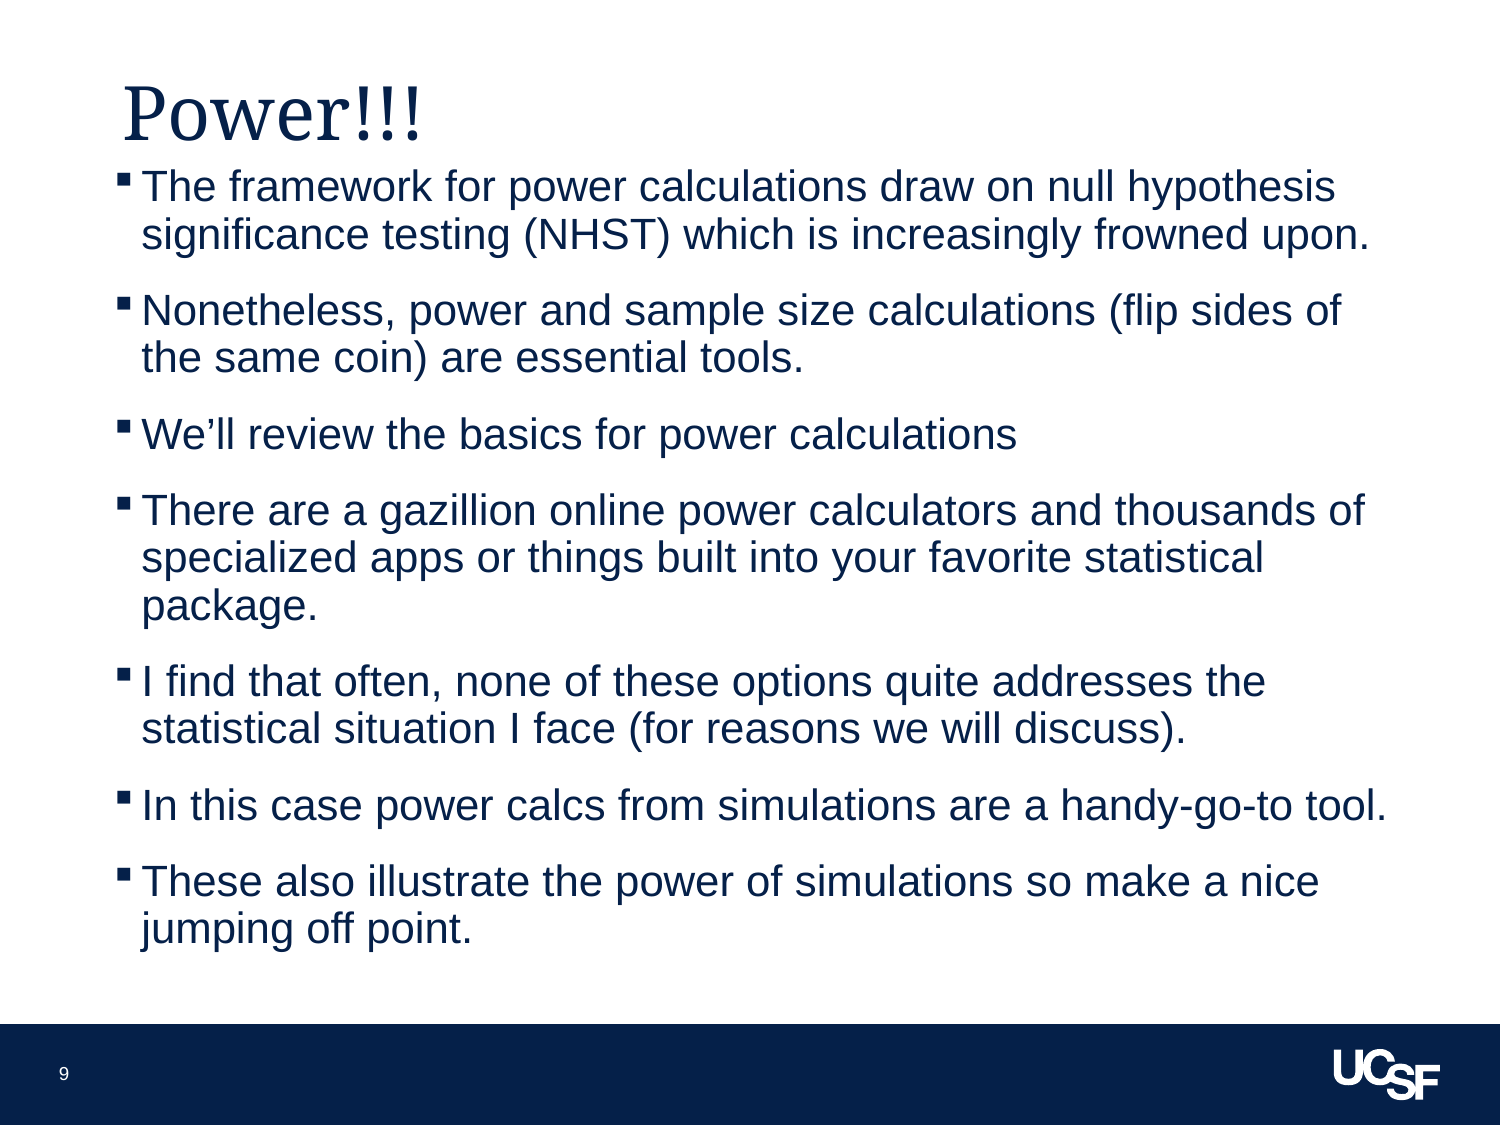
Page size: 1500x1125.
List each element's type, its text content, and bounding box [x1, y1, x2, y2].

title Power!!! [107, 71, 1435, 166]
list The framework for power calculations draw on null hypothesis significance testing (NHST) which is increasingly frowned upon. Nonetheless, power and sample size calculations (flip sides of the same coin) are essential tools. We’ll review the basics for power calculations There are a gazillion online power calculators and thousands of specialized apps or things built into your favorite statistical package. I find that often, none of these options quite addresses the statistical situation I face (for reasons we will discuss). In this case power calcs from simulations are a handy-go-to tool. These also illustrate the power of simulations so make a nice jumping off point. [98, 156, 1427, 845]
slide_number 9 [58, 1058, 100, 1085]
